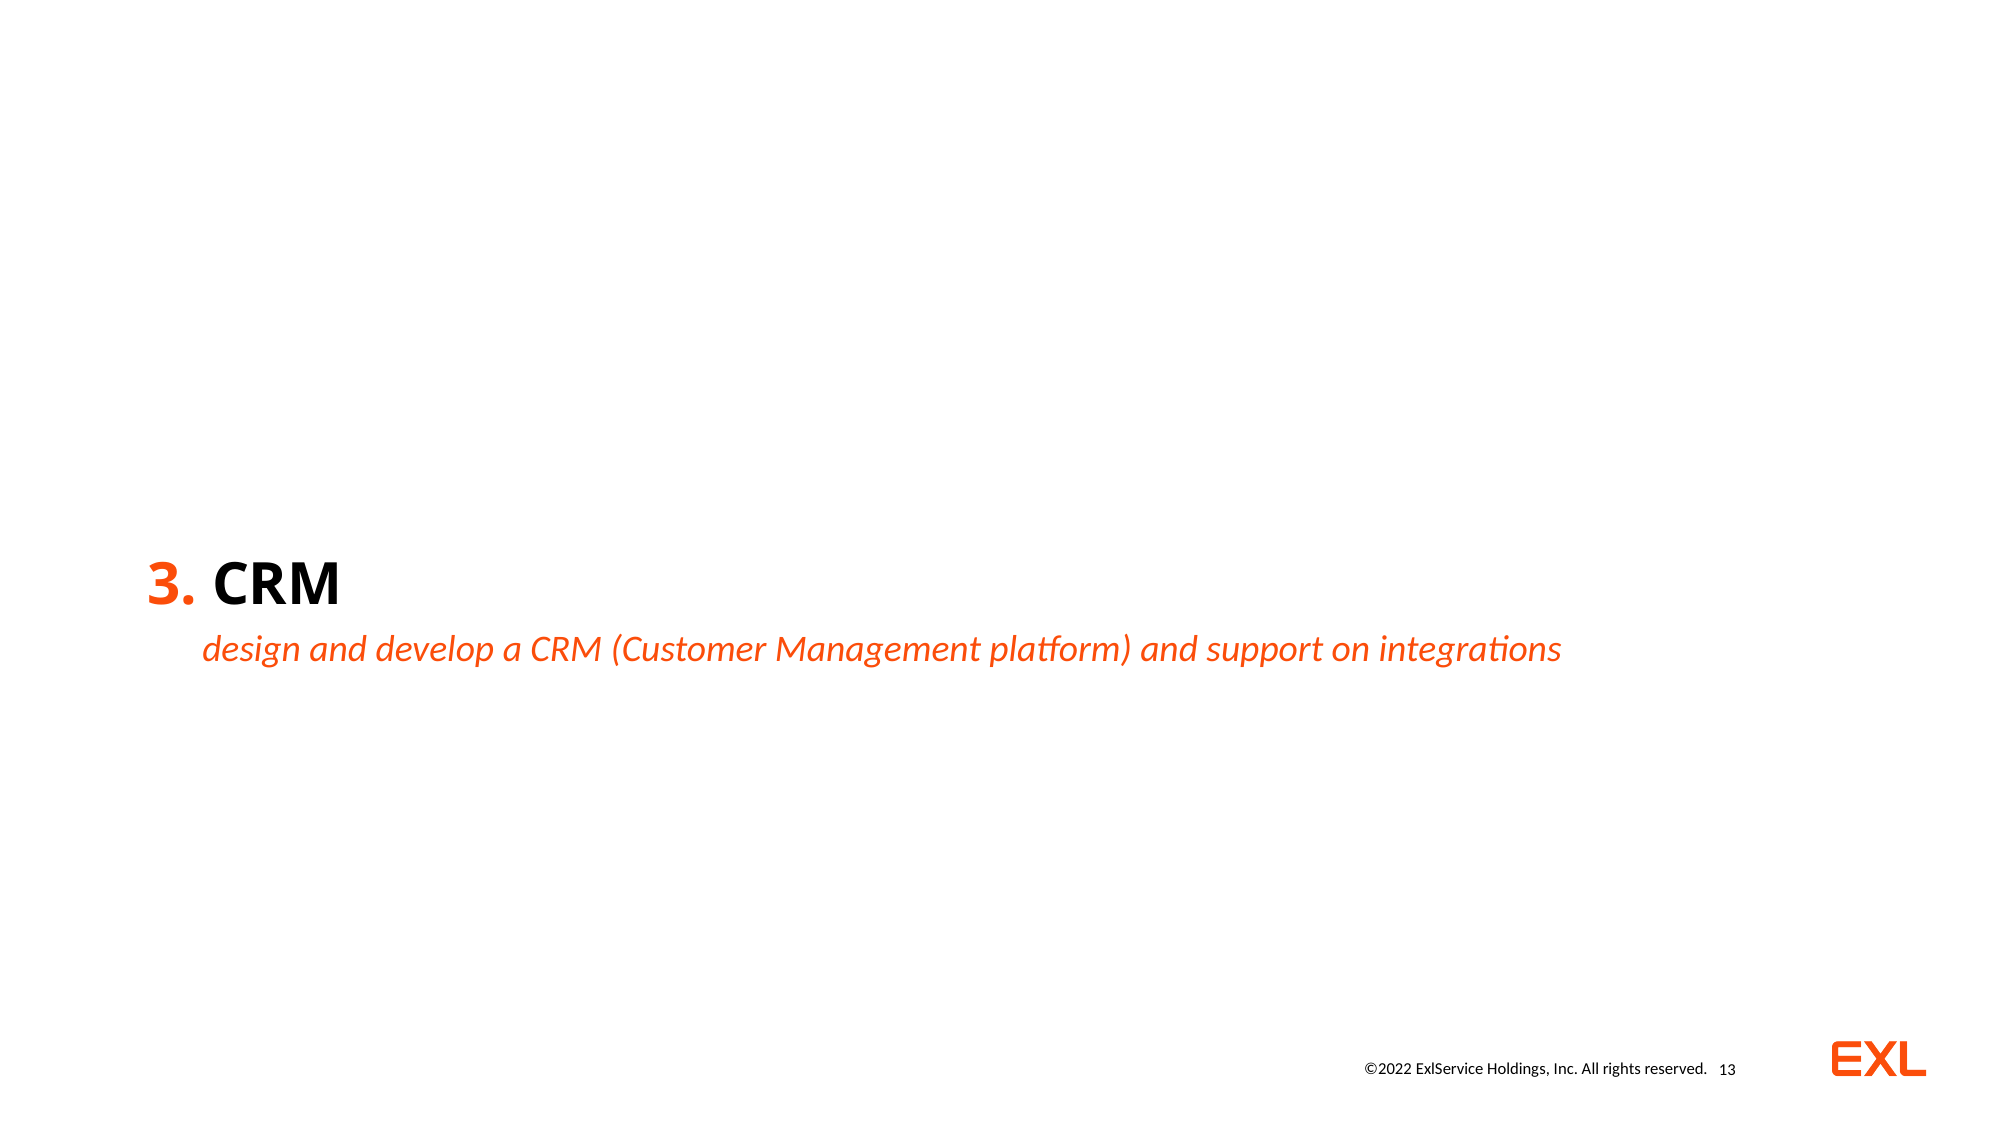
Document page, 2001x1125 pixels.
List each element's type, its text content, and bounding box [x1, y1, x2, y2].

text_box design and develop a CRM (Customer Management platform) and support on integrations [187, 616, 1930, 677]
picture [1797, 1006, 1961, 1111]
text_box 3. CRM [34, 546, 846, 617]
